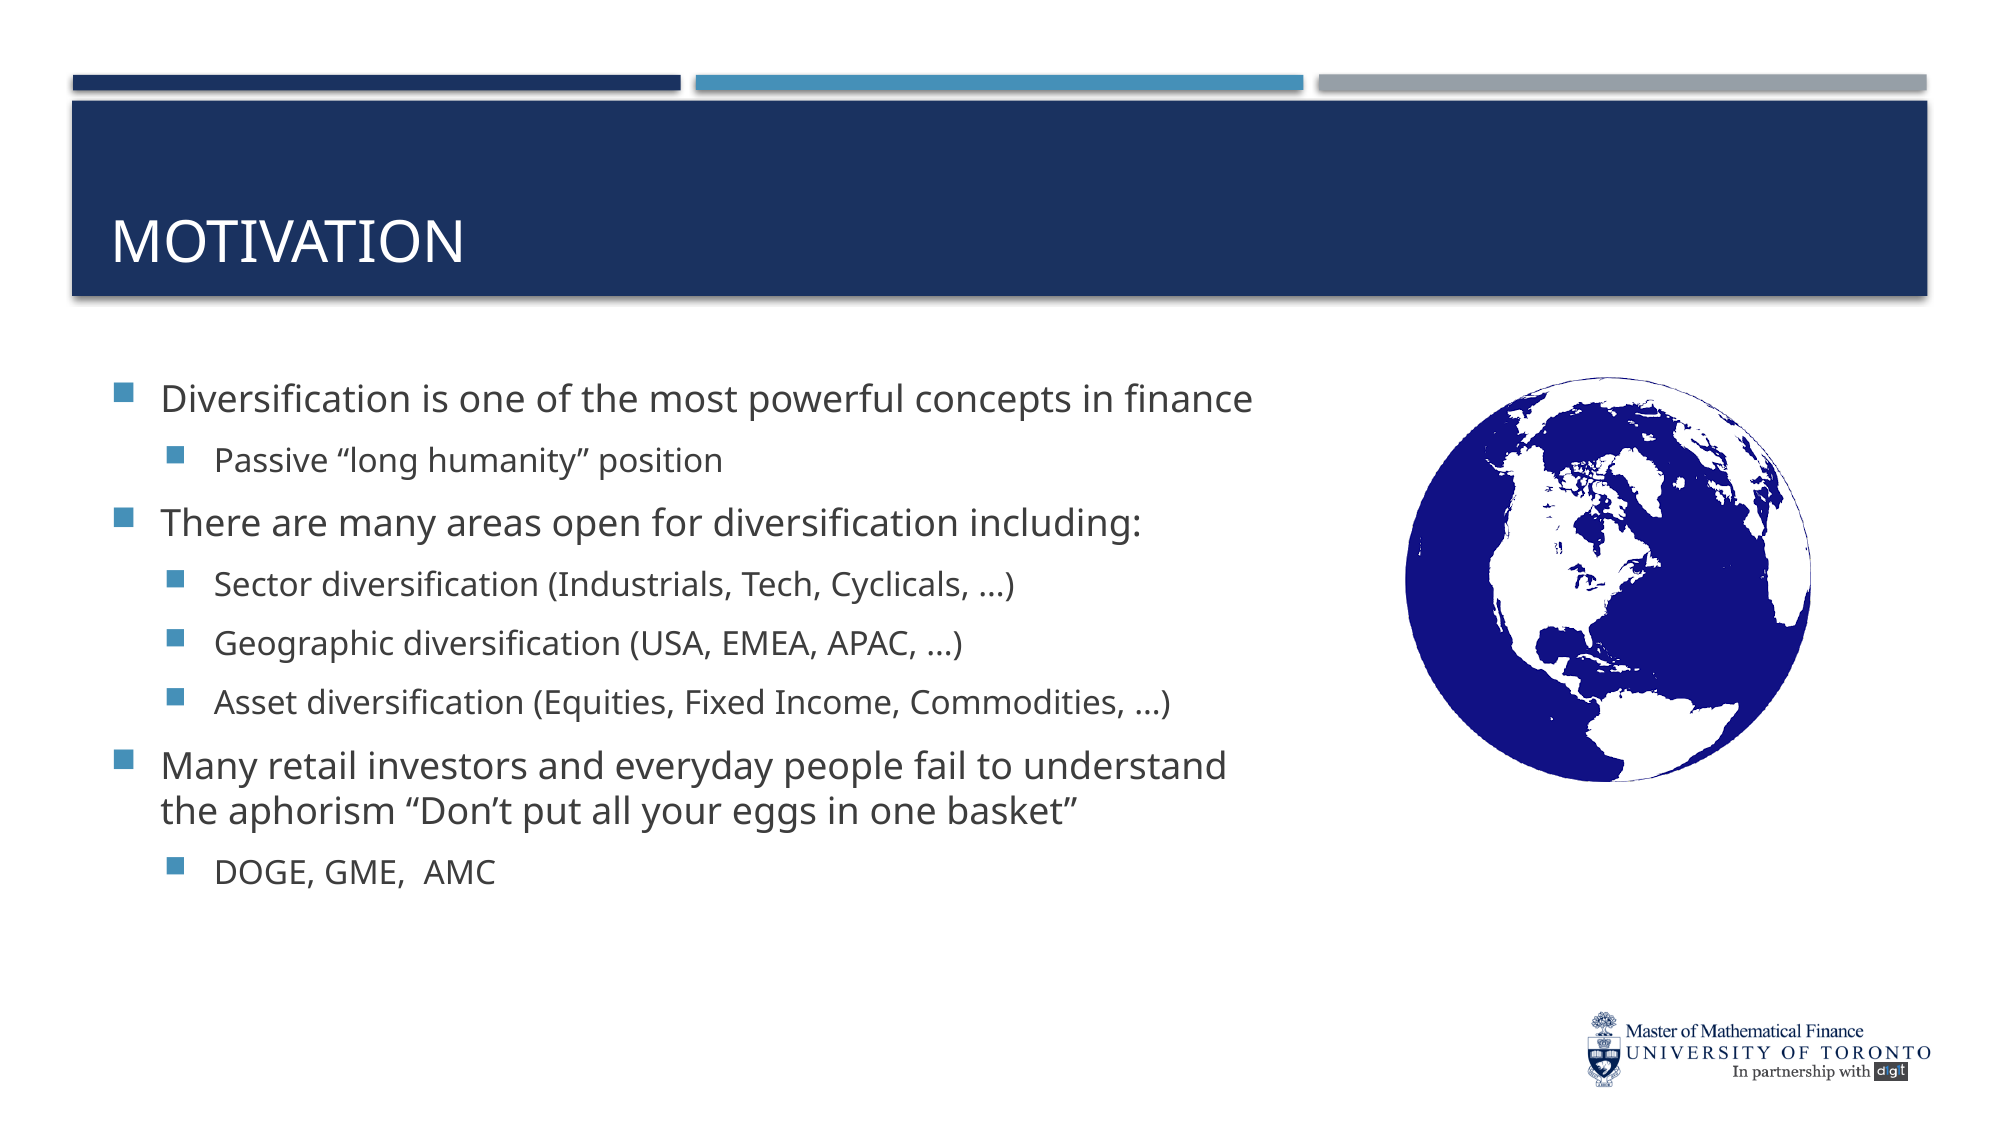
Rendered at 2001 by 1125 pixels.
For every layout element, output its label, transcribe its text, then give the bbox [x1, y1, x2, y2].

picture [1405, 376, 1811, 782]
list Diversification is one of the most powerful concepts in finance Passive “long humanity” position There are many areas open for diversification including: Sector diversification (Industrials, Tech, Cyclicals, …) Geographic diversification (USA, EMEA, APAC, …) Asset diversification (Equities, Fixed Income, Commodities, …) Many retail investors and everyday people fail to understand the aphorism “Don’t put all your eggs in one basket” DOGE, GME, AMC [95, 420, 1305, 1110]
picture [1578, 1009, 1942, 1090]
title Motivation [95, 115, 1905, 282]
